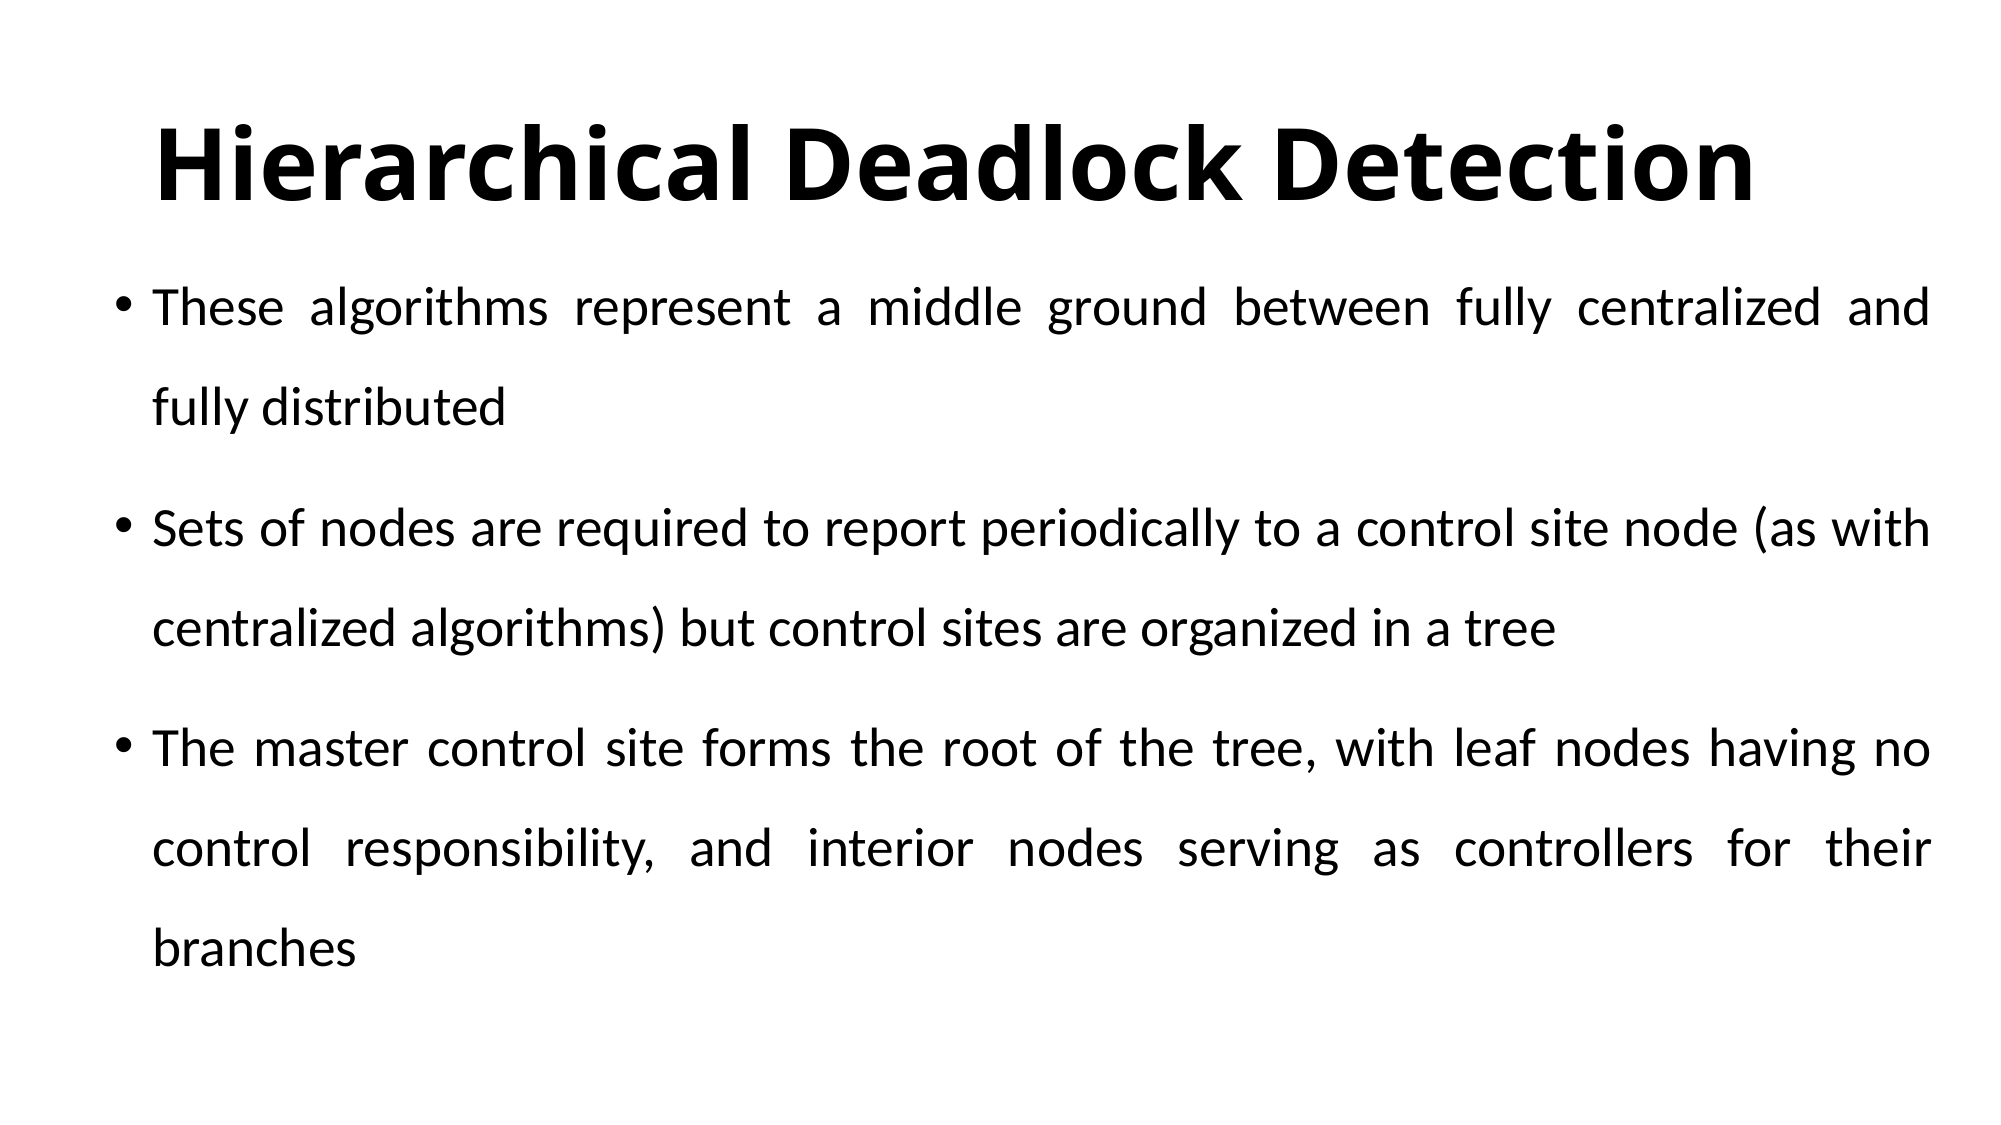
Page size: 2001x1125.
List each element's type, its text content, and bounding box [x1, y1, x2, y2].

title Hierarchical Deadlock Detection [137, 59, 1863, 229]
list These algorithms represent a middle ground between fully centralized and fully distributed Sets of nodes are required to report periodically to a control site node (as with centralized algorithms) but control sites are organized in a tree The master control site forms the root of the tree, with leaf nodes having no control responsibility, and interior nodes serving as controllers for their branches [99, 229, 1950, 1065]
